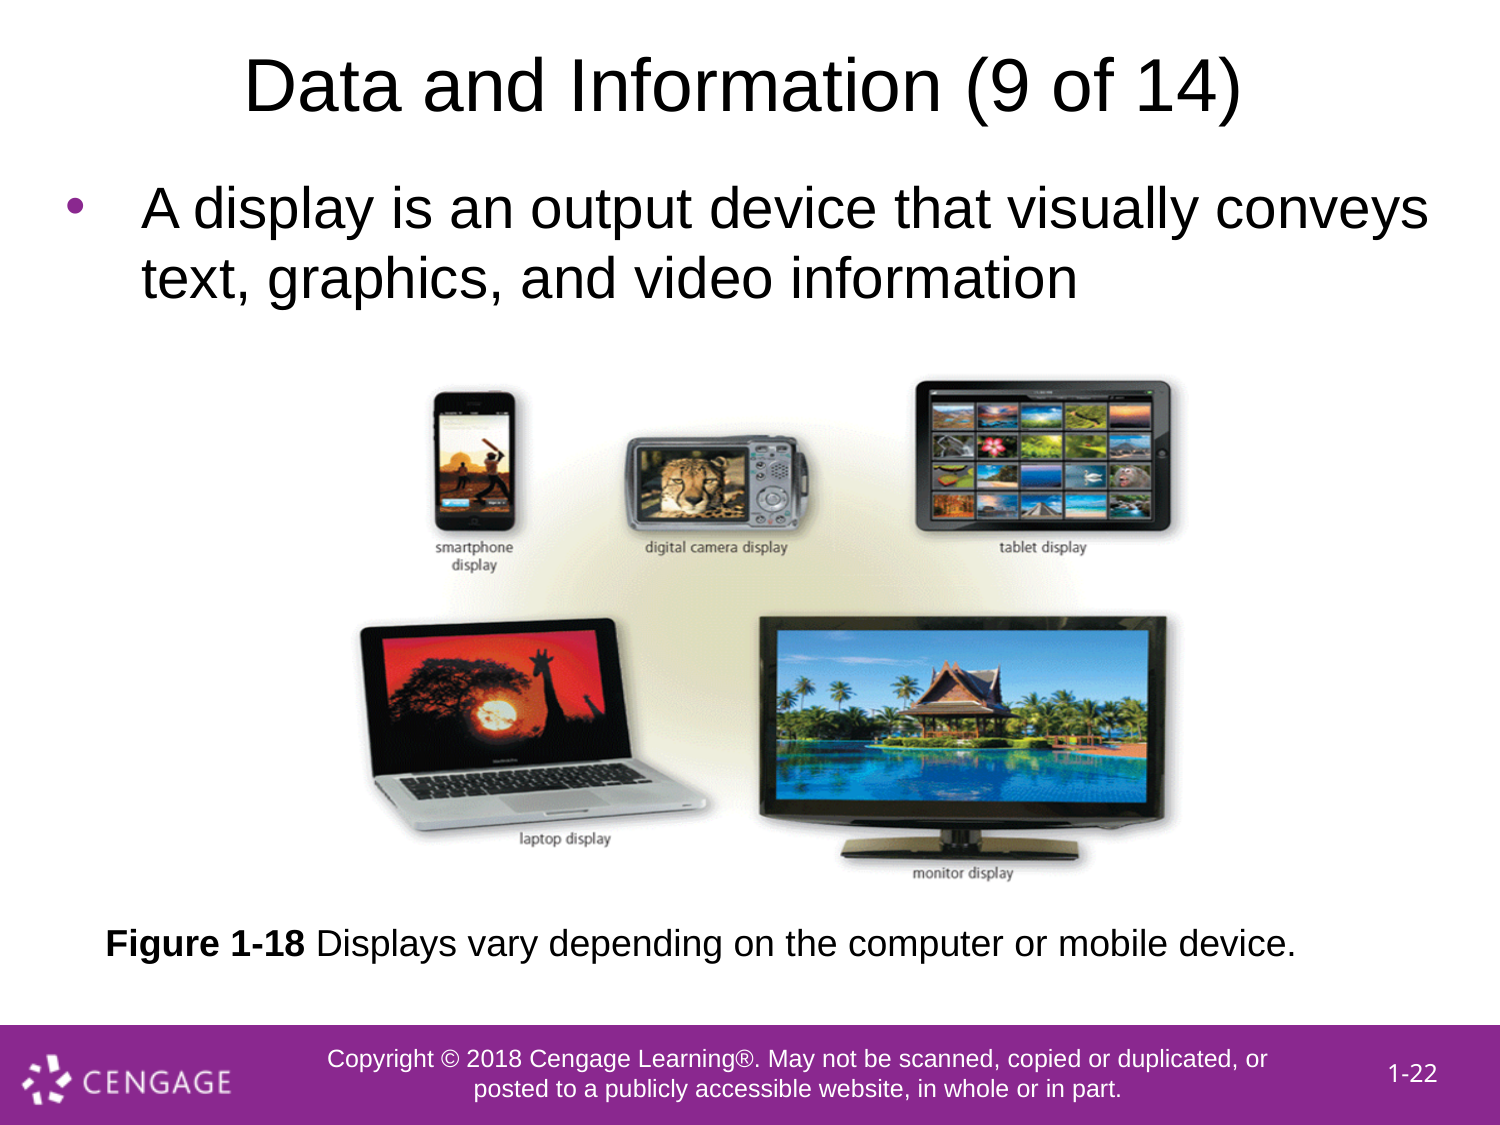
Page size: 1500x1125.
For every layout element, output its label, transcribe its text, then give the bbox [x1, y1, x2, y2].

title Data and Information (9 of 14) [50, 24, 1438, 138]
list Figure 1-18 Displays vary depending on the computer or mobile device. [90, 911, 1398, 1013]
list A display is an output device that visually conveys text, graphics, and video information [50, 162, 1450, 325]
picture [320, 349, 1229, 901]
picture [12, 1045, 236, 1113]
